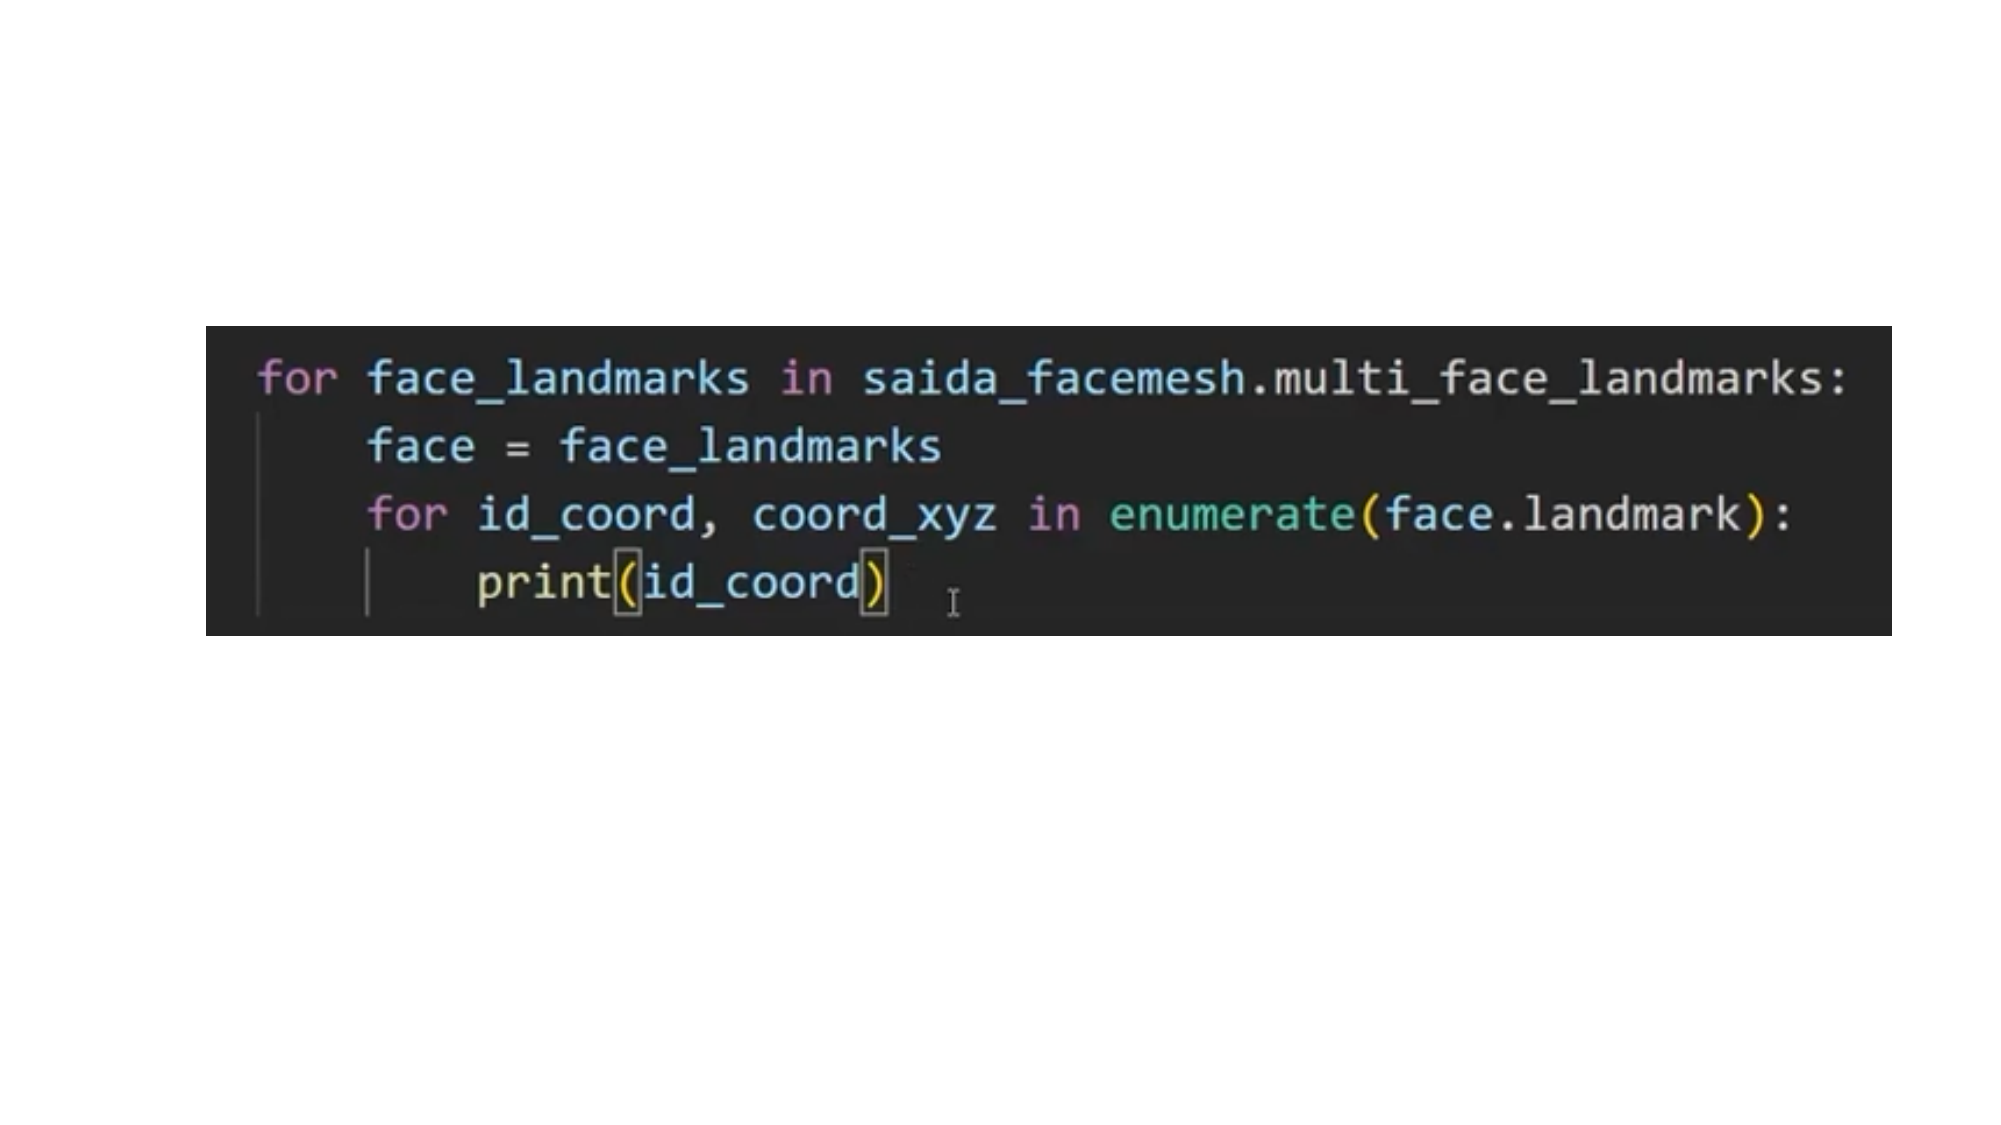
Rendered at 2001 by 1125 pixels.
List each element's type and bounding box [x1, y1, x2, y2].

picture [206, 326, 1892, 636]
